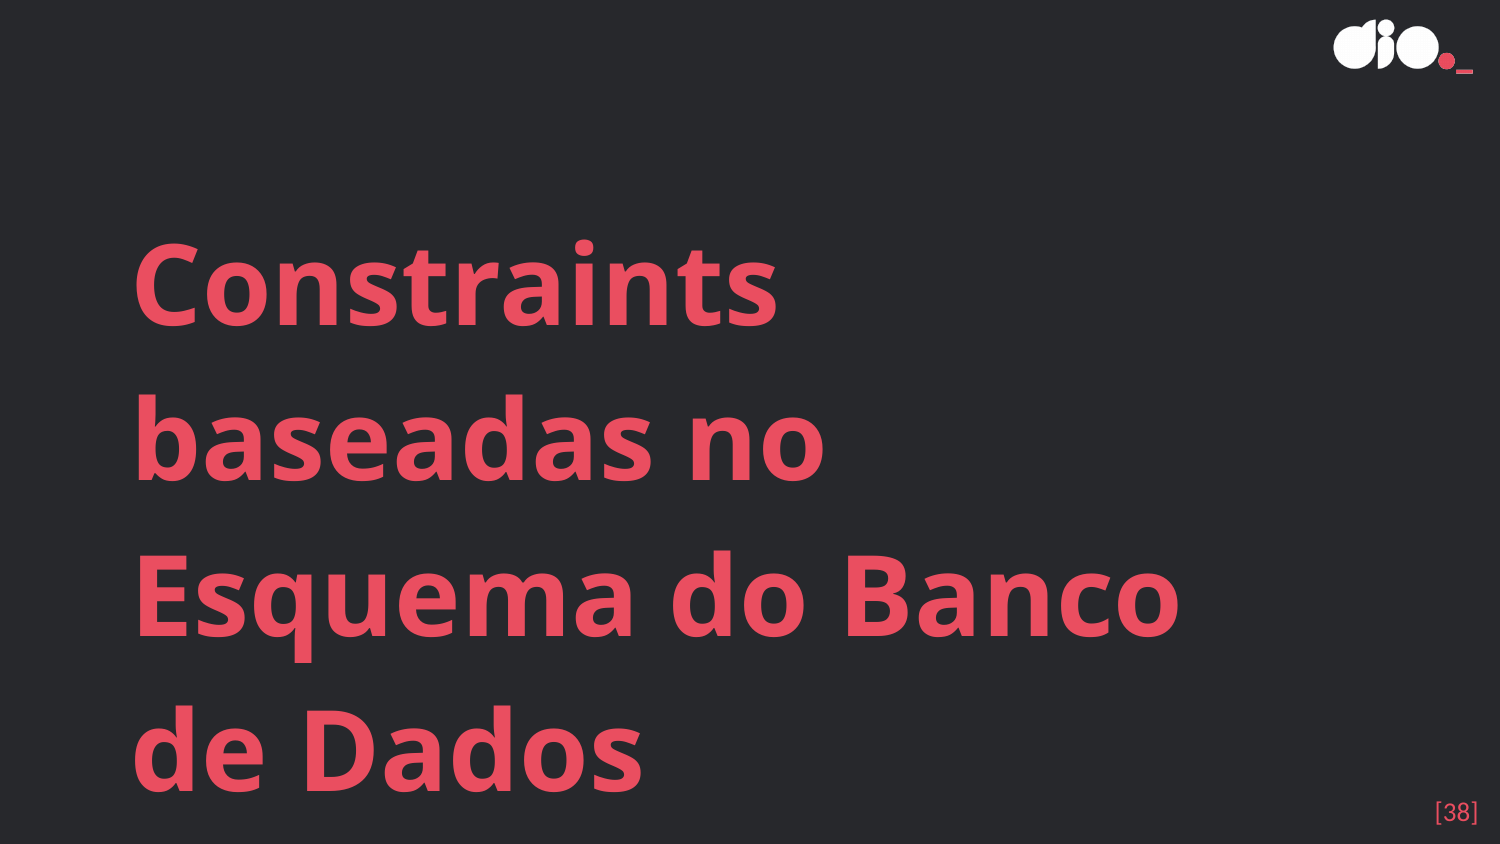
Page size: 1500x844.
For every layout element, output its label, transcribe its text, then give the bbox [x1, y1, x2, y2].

slide_number [38] [1403, 779, 1494, 844]
text_box Constraints baseadas no Esquema do Banco de Dados [115, 177, 1332, 668]
picture [1332, 19, 1474, 75]
